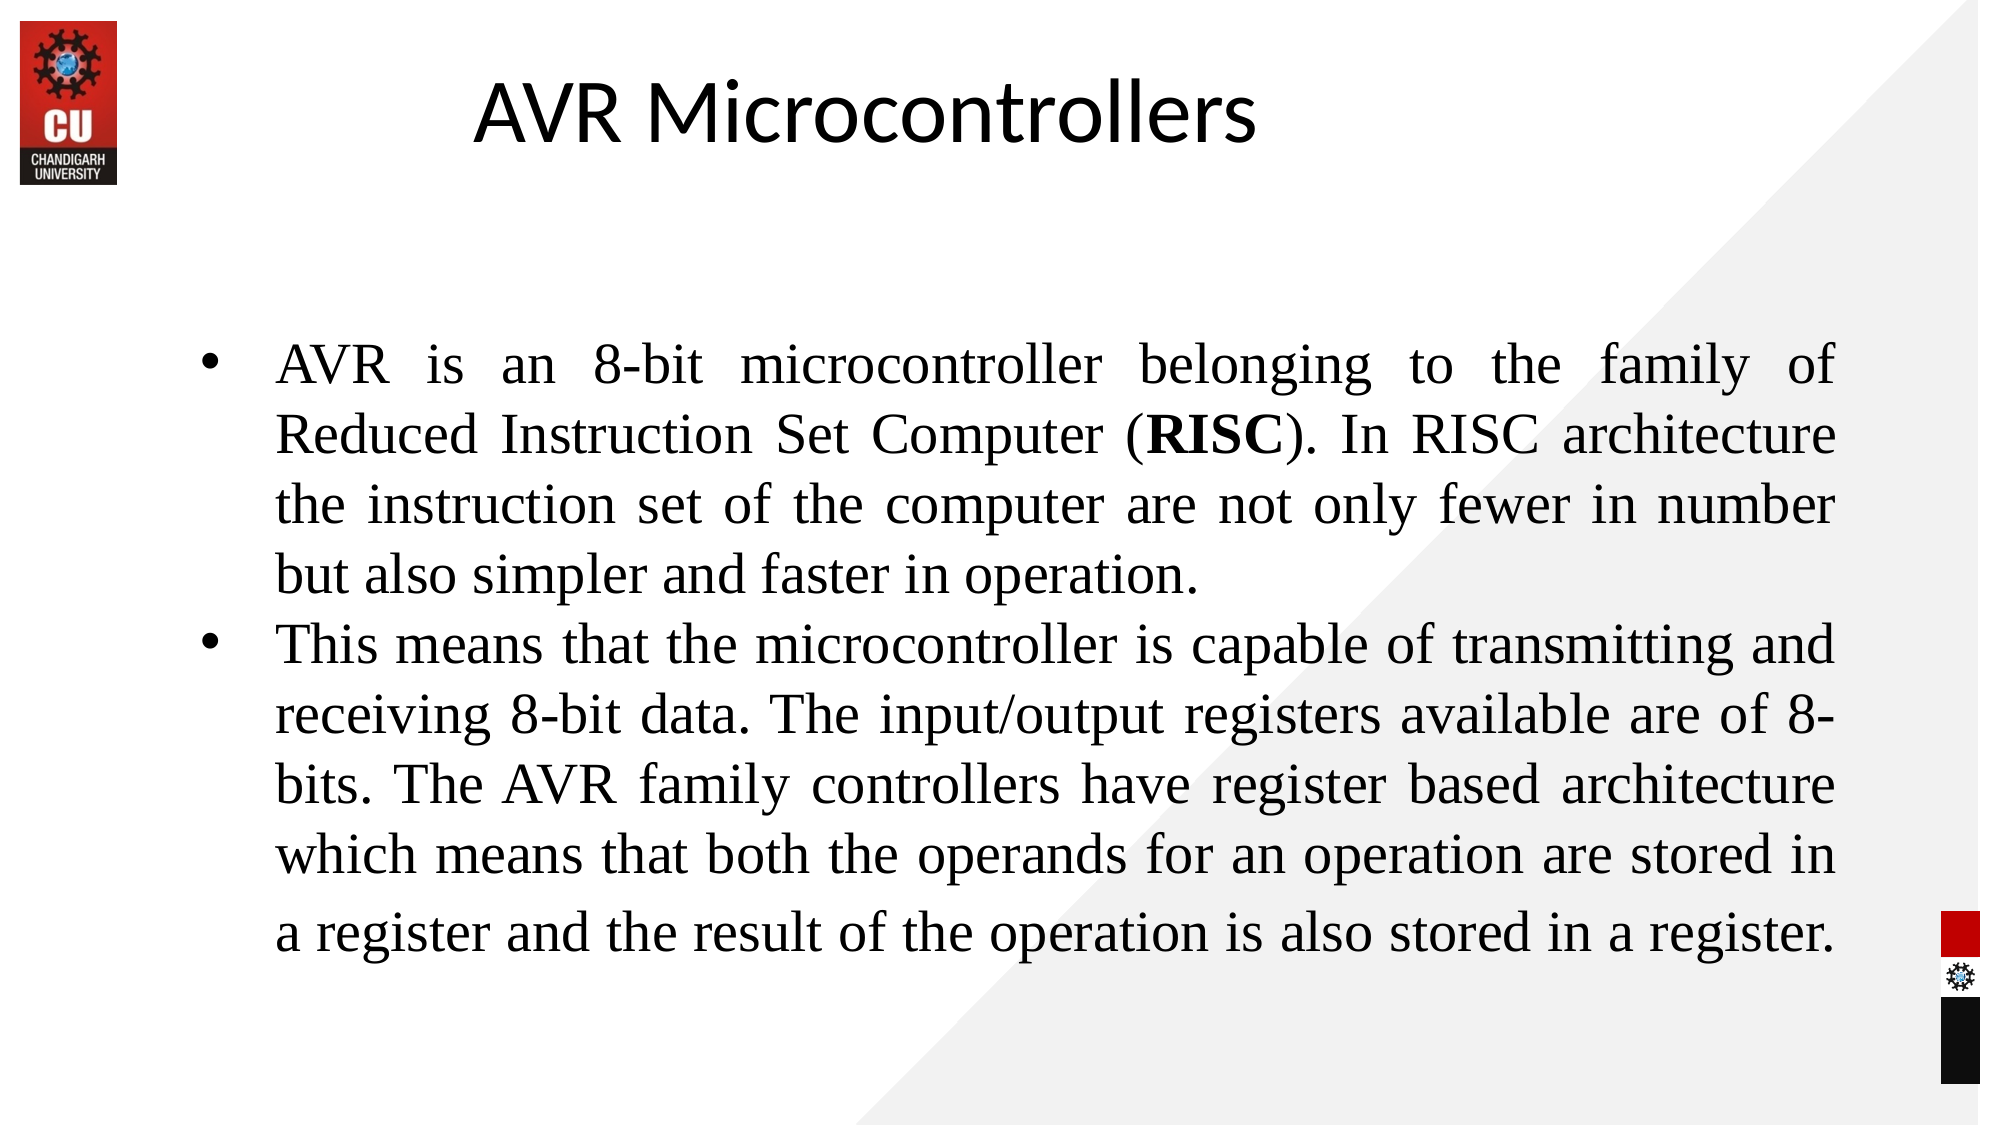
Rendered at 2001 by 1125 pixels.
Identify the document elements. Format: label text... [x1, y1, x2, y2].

text_box AVR Microcontrollers [473, 50, 1527, 165]
picture [19, 0, 1980, 1125]
text_box AVR is an 8-bit microcontroller belonging to the family of Reduced Instruction Set Computer (RISC). In RISC architecture the instruction set of the computer are not only fewer in number but also simpler and faster in operation. This means that the microcontroller is capable of transmitting and receiving 8-bit data. The input/output registers available are of 8-bits. The AVR family controllers have register based architecture which means that both the operands for an operation are stored in a register and the result of the operation is also stored in a register. [200, 324, 1838, 972]
